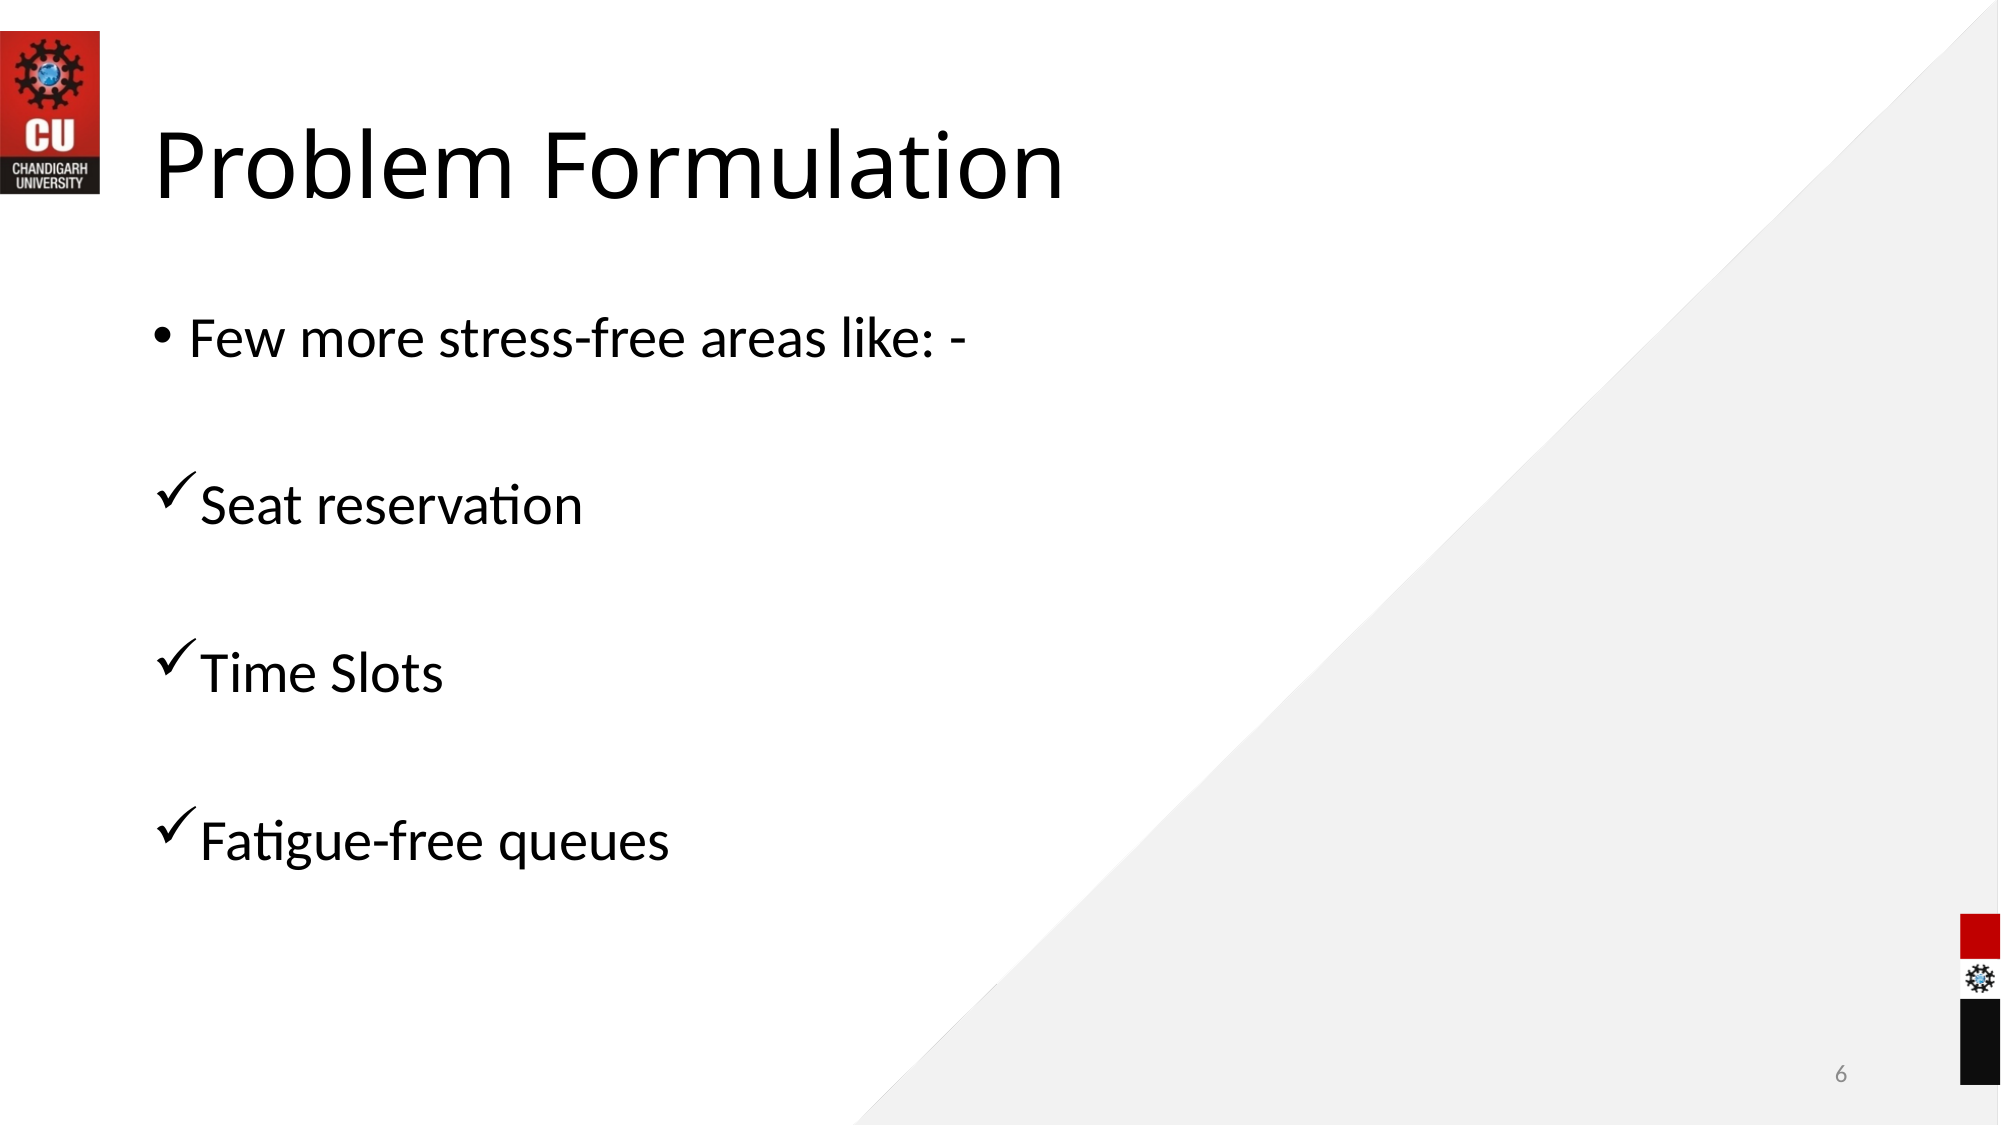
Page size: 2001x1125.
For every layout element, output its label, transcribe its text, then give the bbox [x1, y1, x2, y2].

title Problem Formulation [137, 59, 1863, 278]
slide_number 6 [1412, 1042, 1863, 1103]
list Few more stress-free areas like: - Seat reservation Time Slots Fatigue-free queues [137, 299, 1863, 1014]
picture [0, 0, 2001, 1125]
